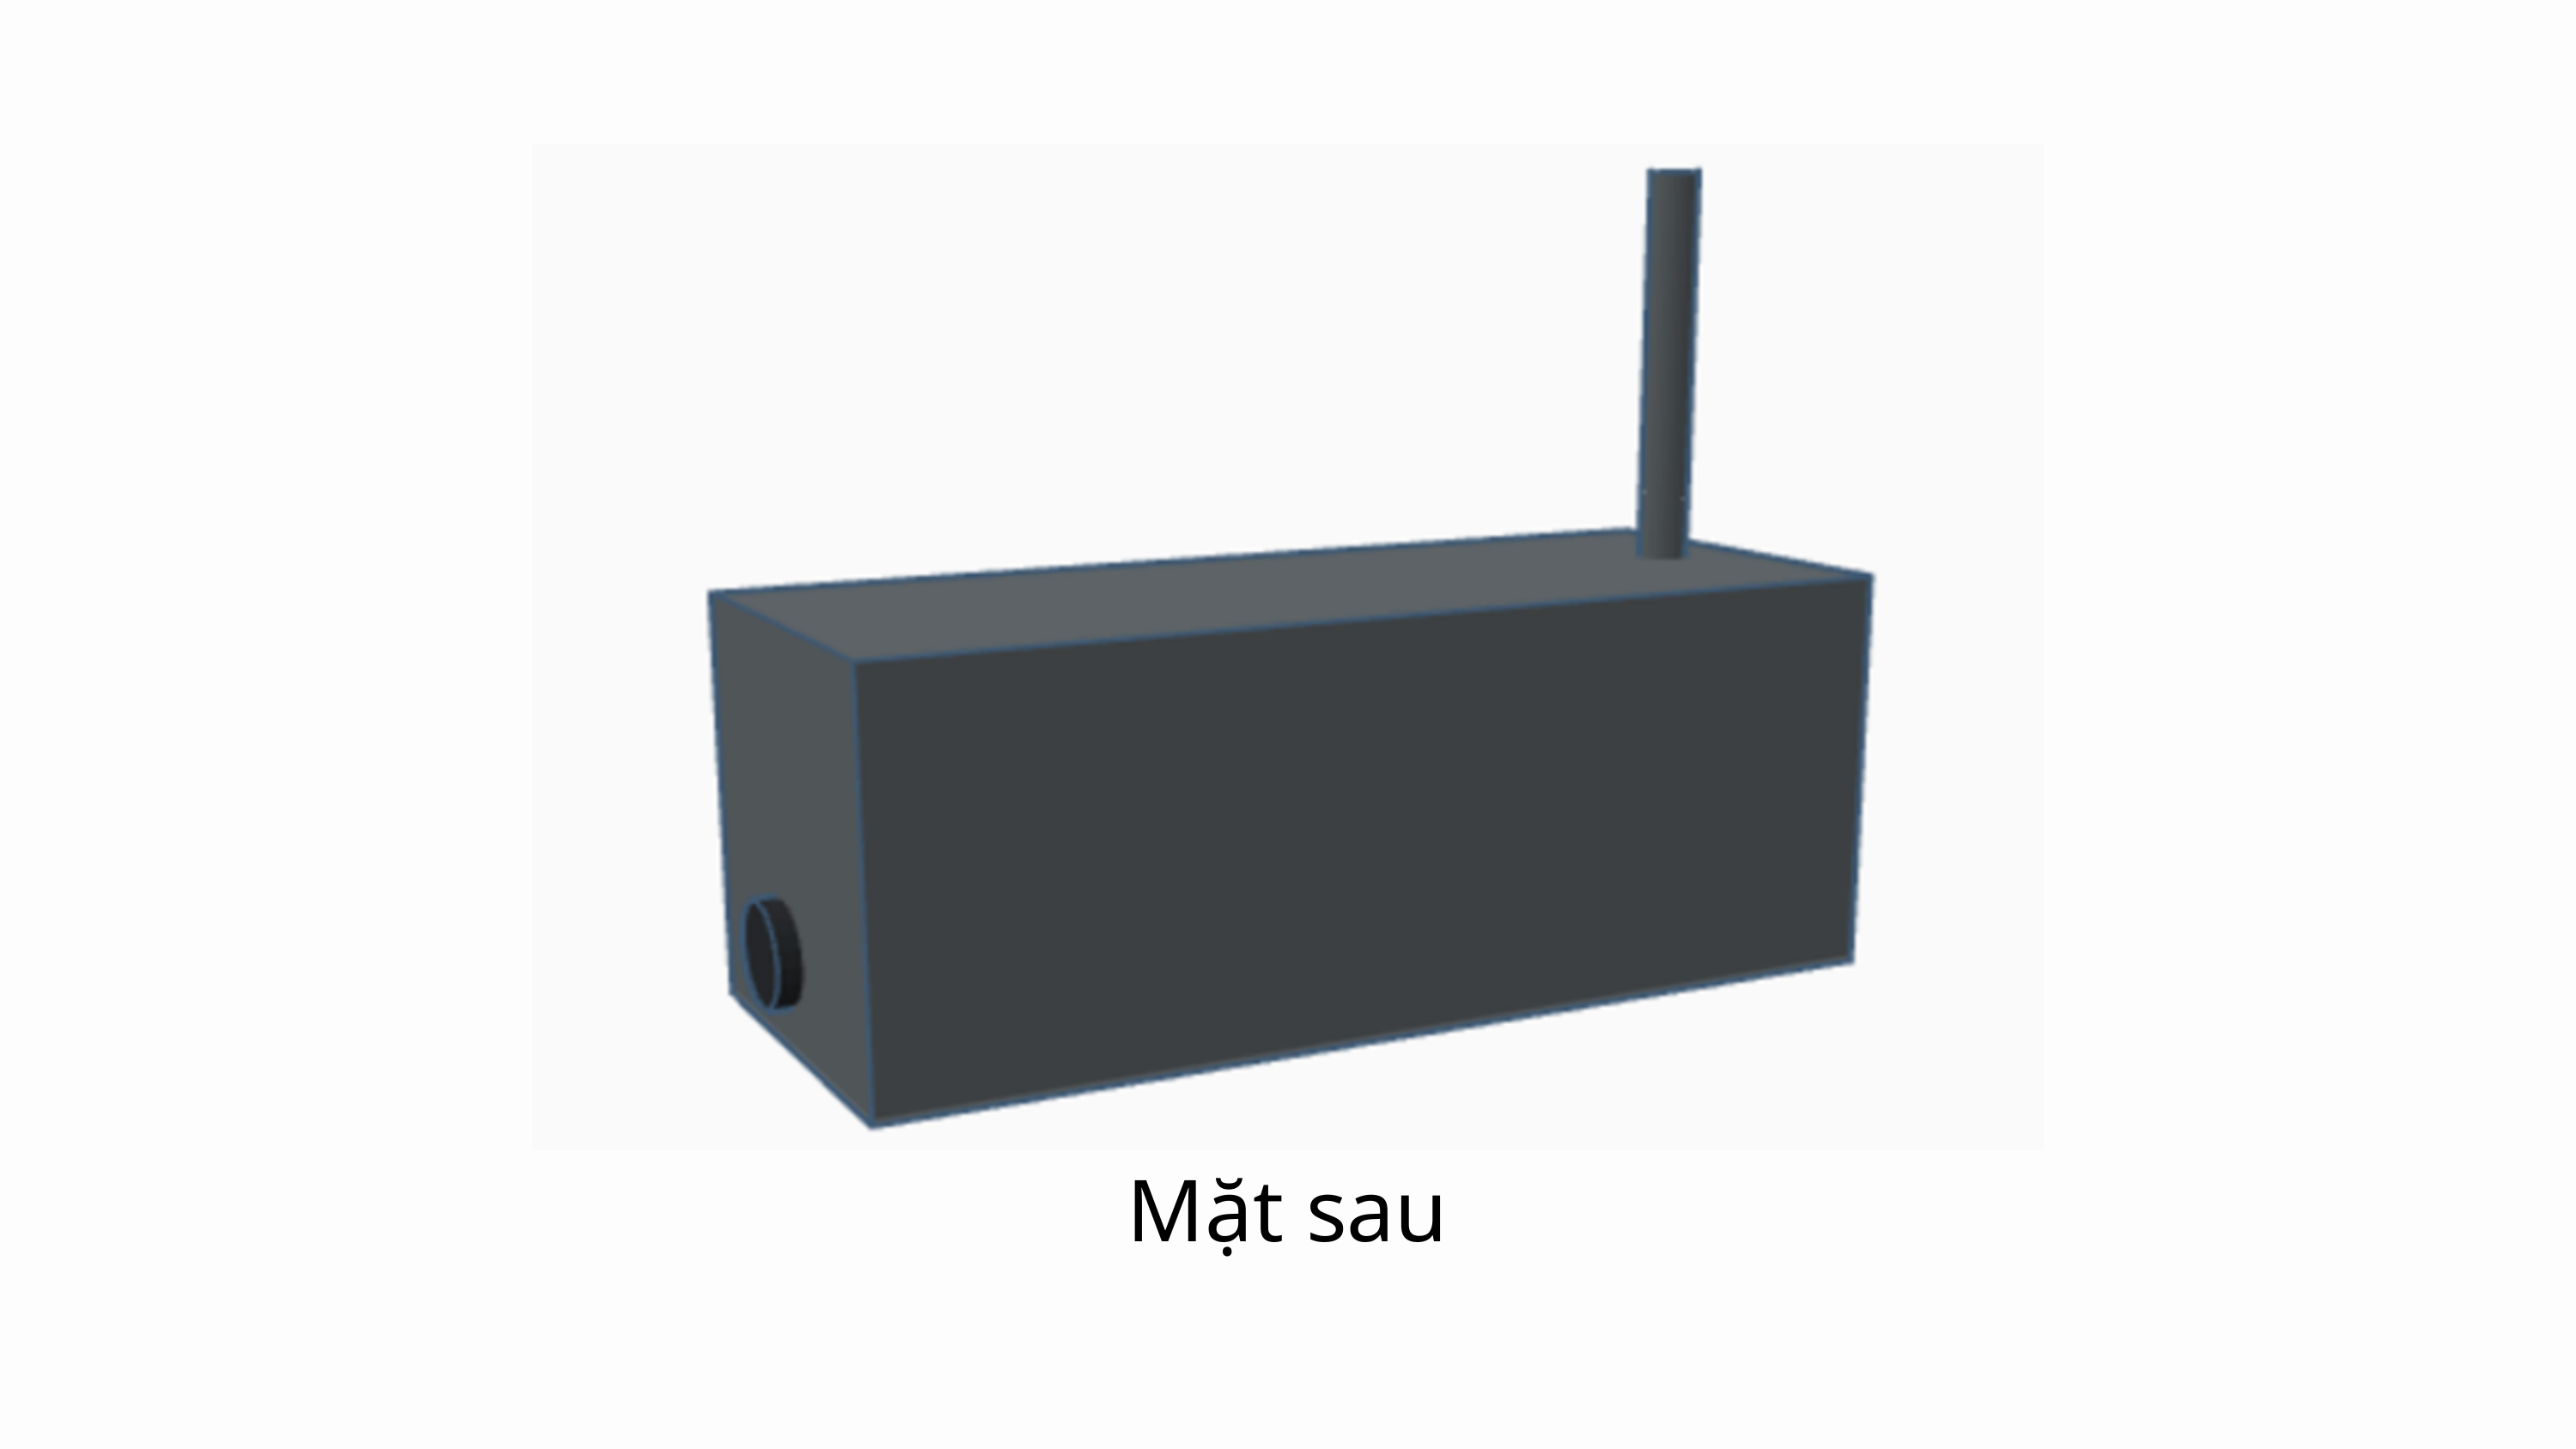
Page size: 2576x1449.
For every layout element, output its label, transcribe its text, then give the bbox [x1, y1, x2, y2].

text_box Mặt sau [532, 1138, 2044, 1259]
text_box [532, 144, 2044, 1138]
